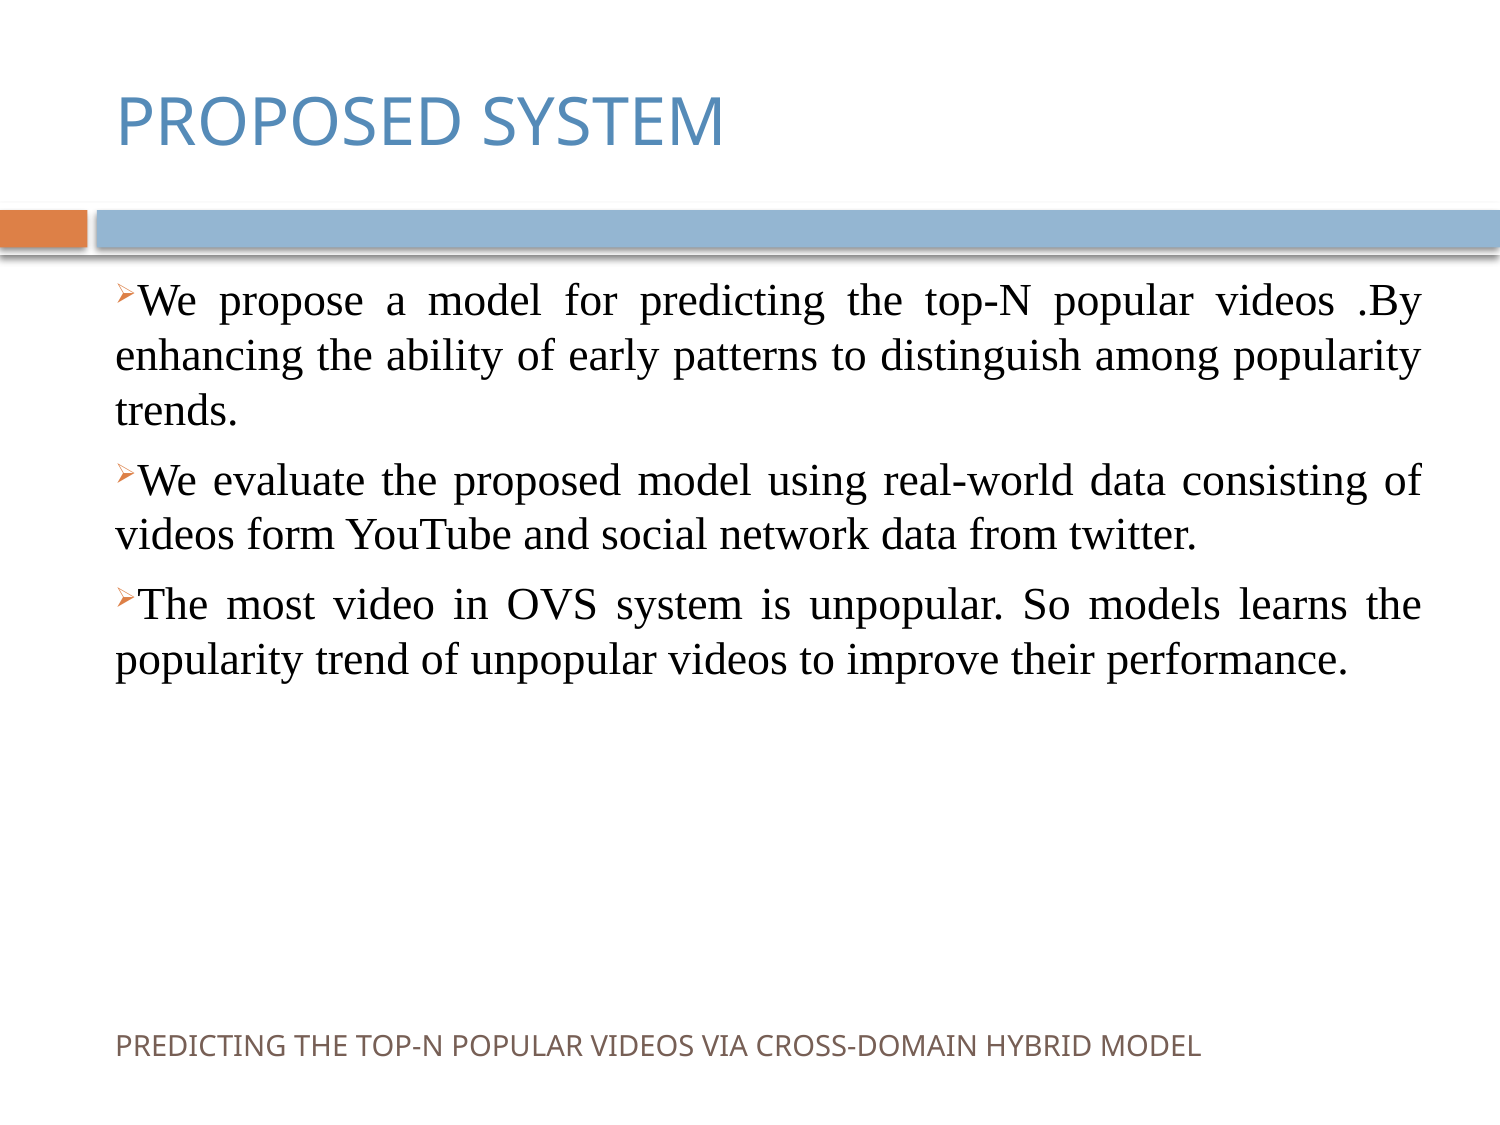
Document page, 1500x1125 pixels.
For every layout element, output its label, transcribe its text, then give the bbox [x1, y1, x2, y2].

list We propose a model for predicting the top-N popular videos .By enhancing the ability of early patterns to distinguish among popularity trends. We evaluate the proposed model using real-world data consisting of videos form YouTube and social network data from twitter. The most video in OVS system is unpopular. So models learns the popularity trend of unpopular videos to improve their performance. [100, 262, 1438, 1000]
footer PREDICTING THE TOP-N POPULAR VIDEOS VIA CROSS-DOMAIN HYBRID MODEL [100, 1018, 1226, 1107]
title PROPOSED SYSTEM [100, 37, 1438, 200]
